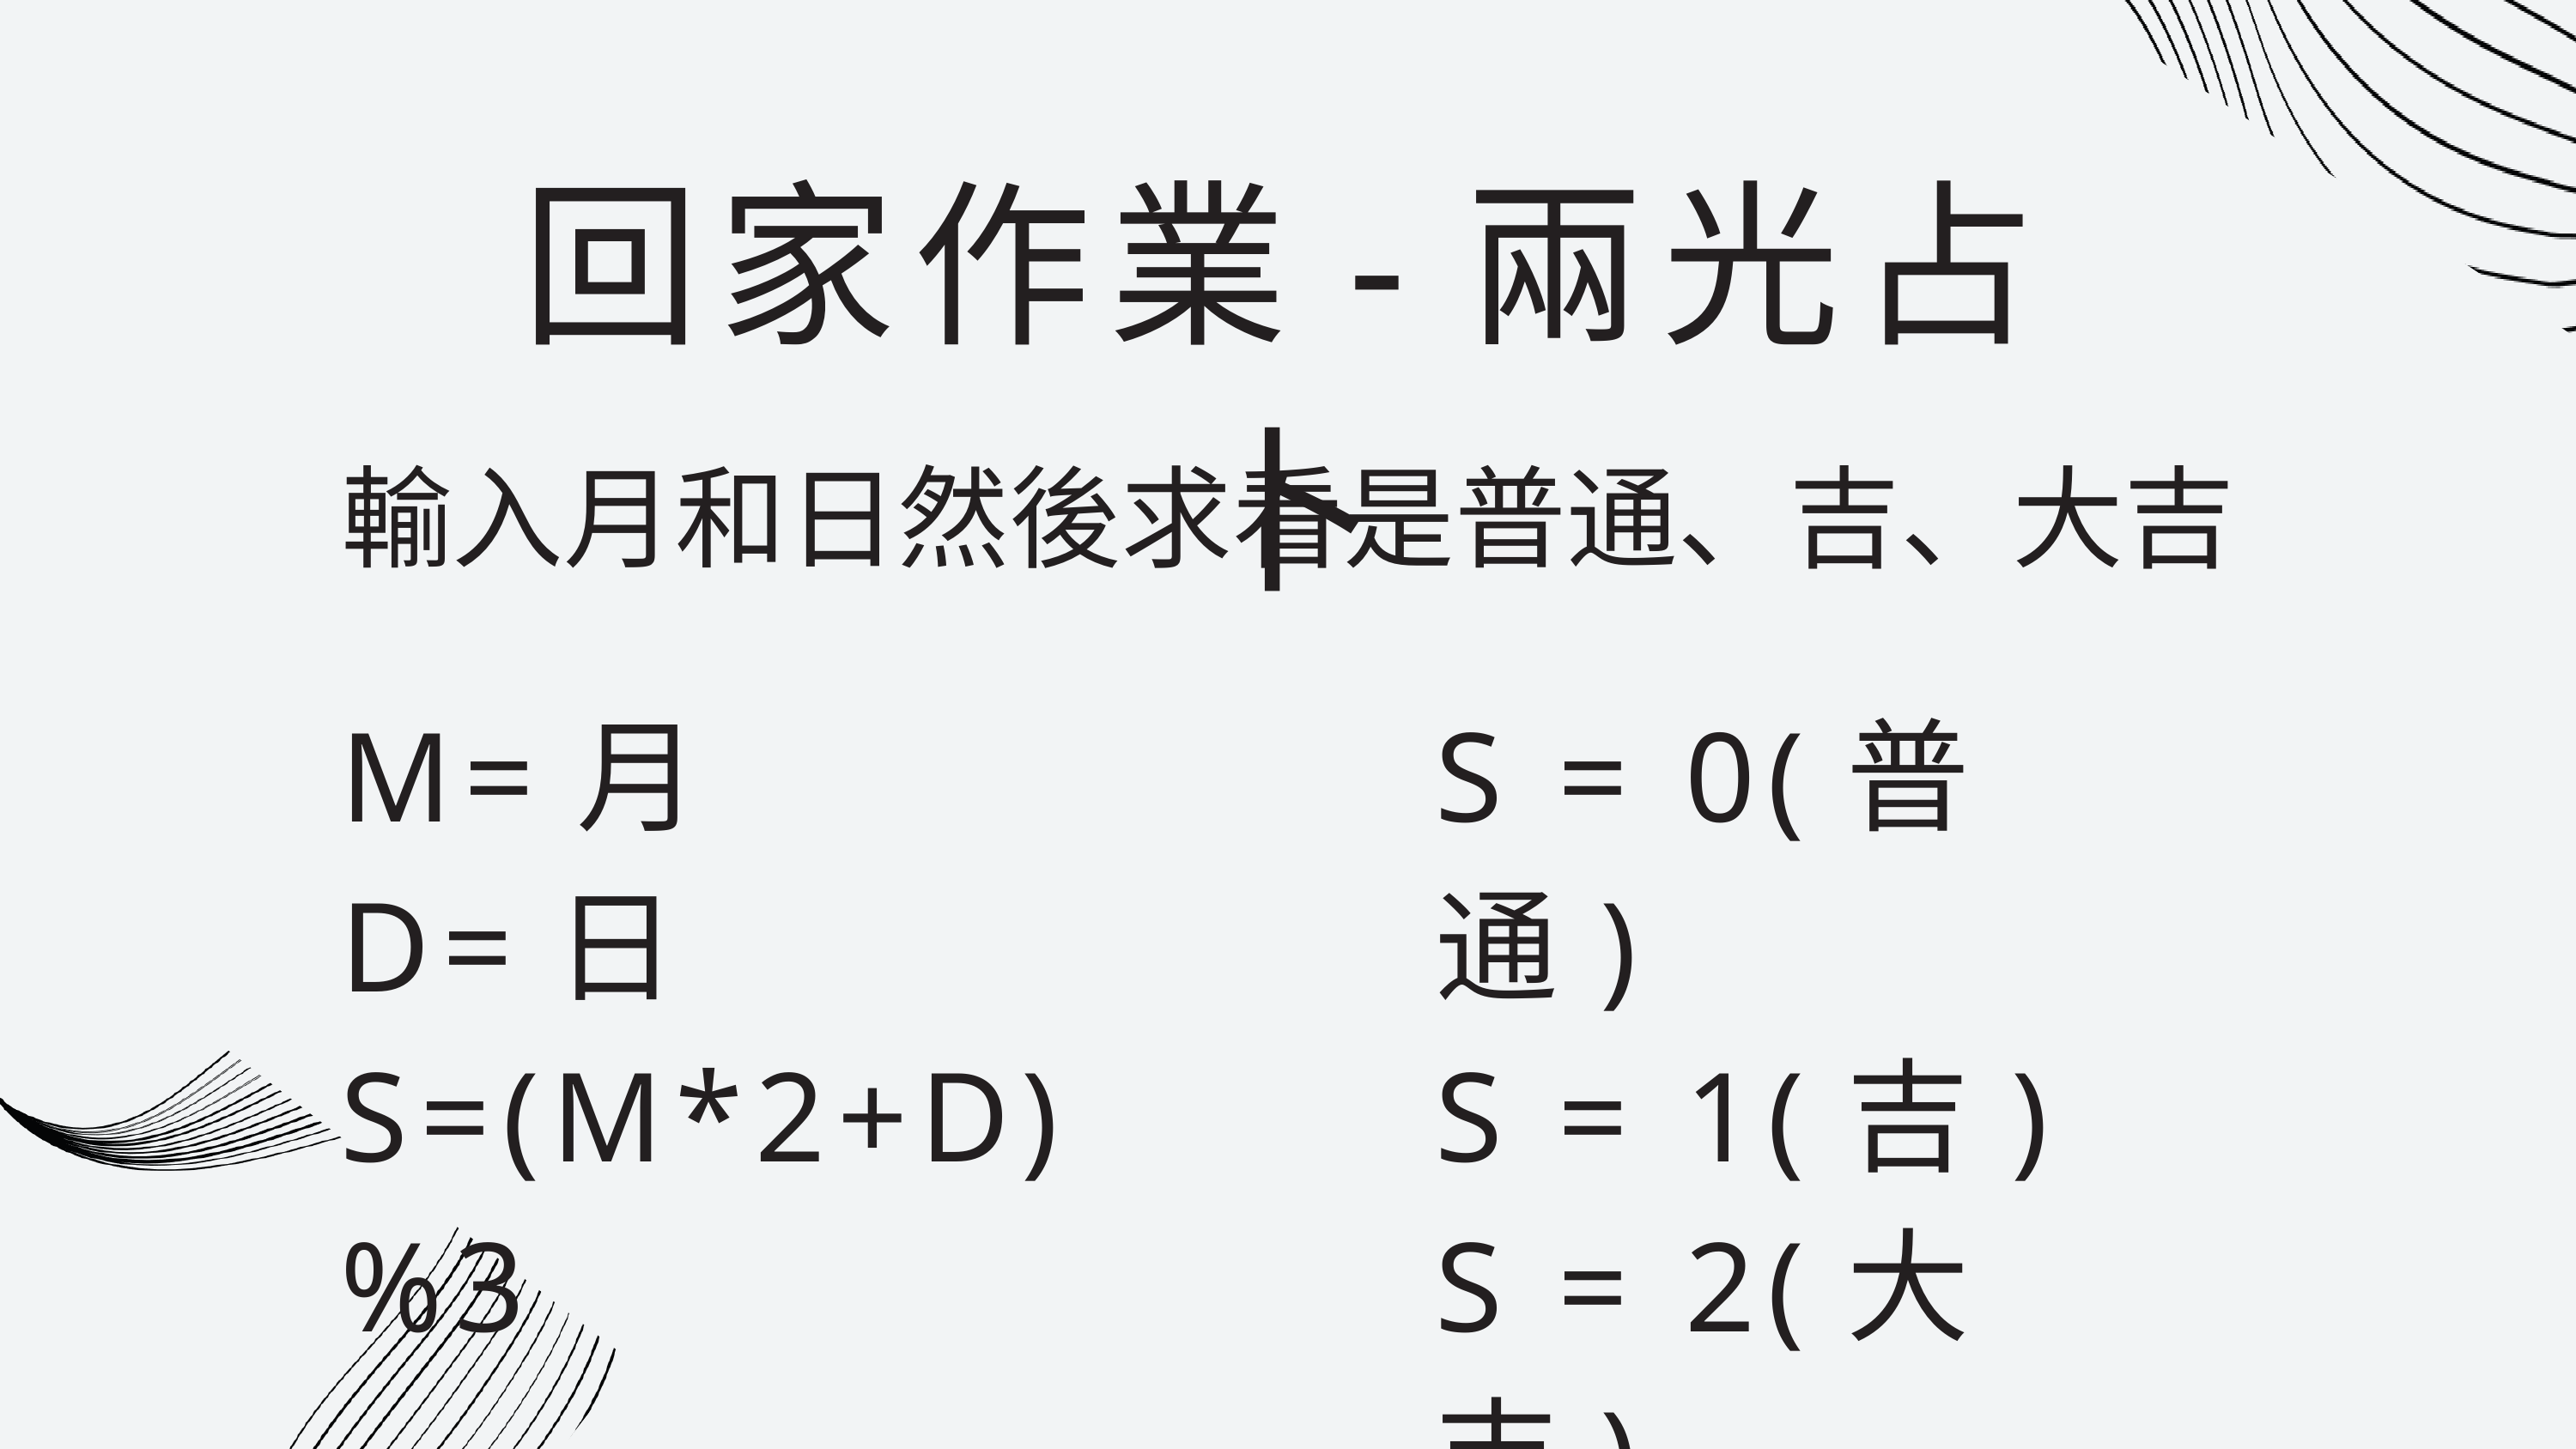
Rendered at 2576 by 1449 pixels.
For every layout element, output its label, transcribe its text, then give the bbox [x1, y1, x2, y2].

text_box 輸入月和日然後求看是普通、吉、大吉 [340, 425, 2236, 582]
text_box 回家作業-兩光占卜 [455, 582, 2121, 614]
text_box [0, 874, 630, 1449]
text_box S = 0(普通) S = 1(吉) S = 2(大吉) [1435, 676, 2158, 1449]
text_box [2068, 0, 2576, 338]
text_box 回家作業-兩光占卜 [455, 120, 2121, 425]
text_box M=月 D=日 S=(M*2+D)%3 [340, 676, 1190, 1356]
